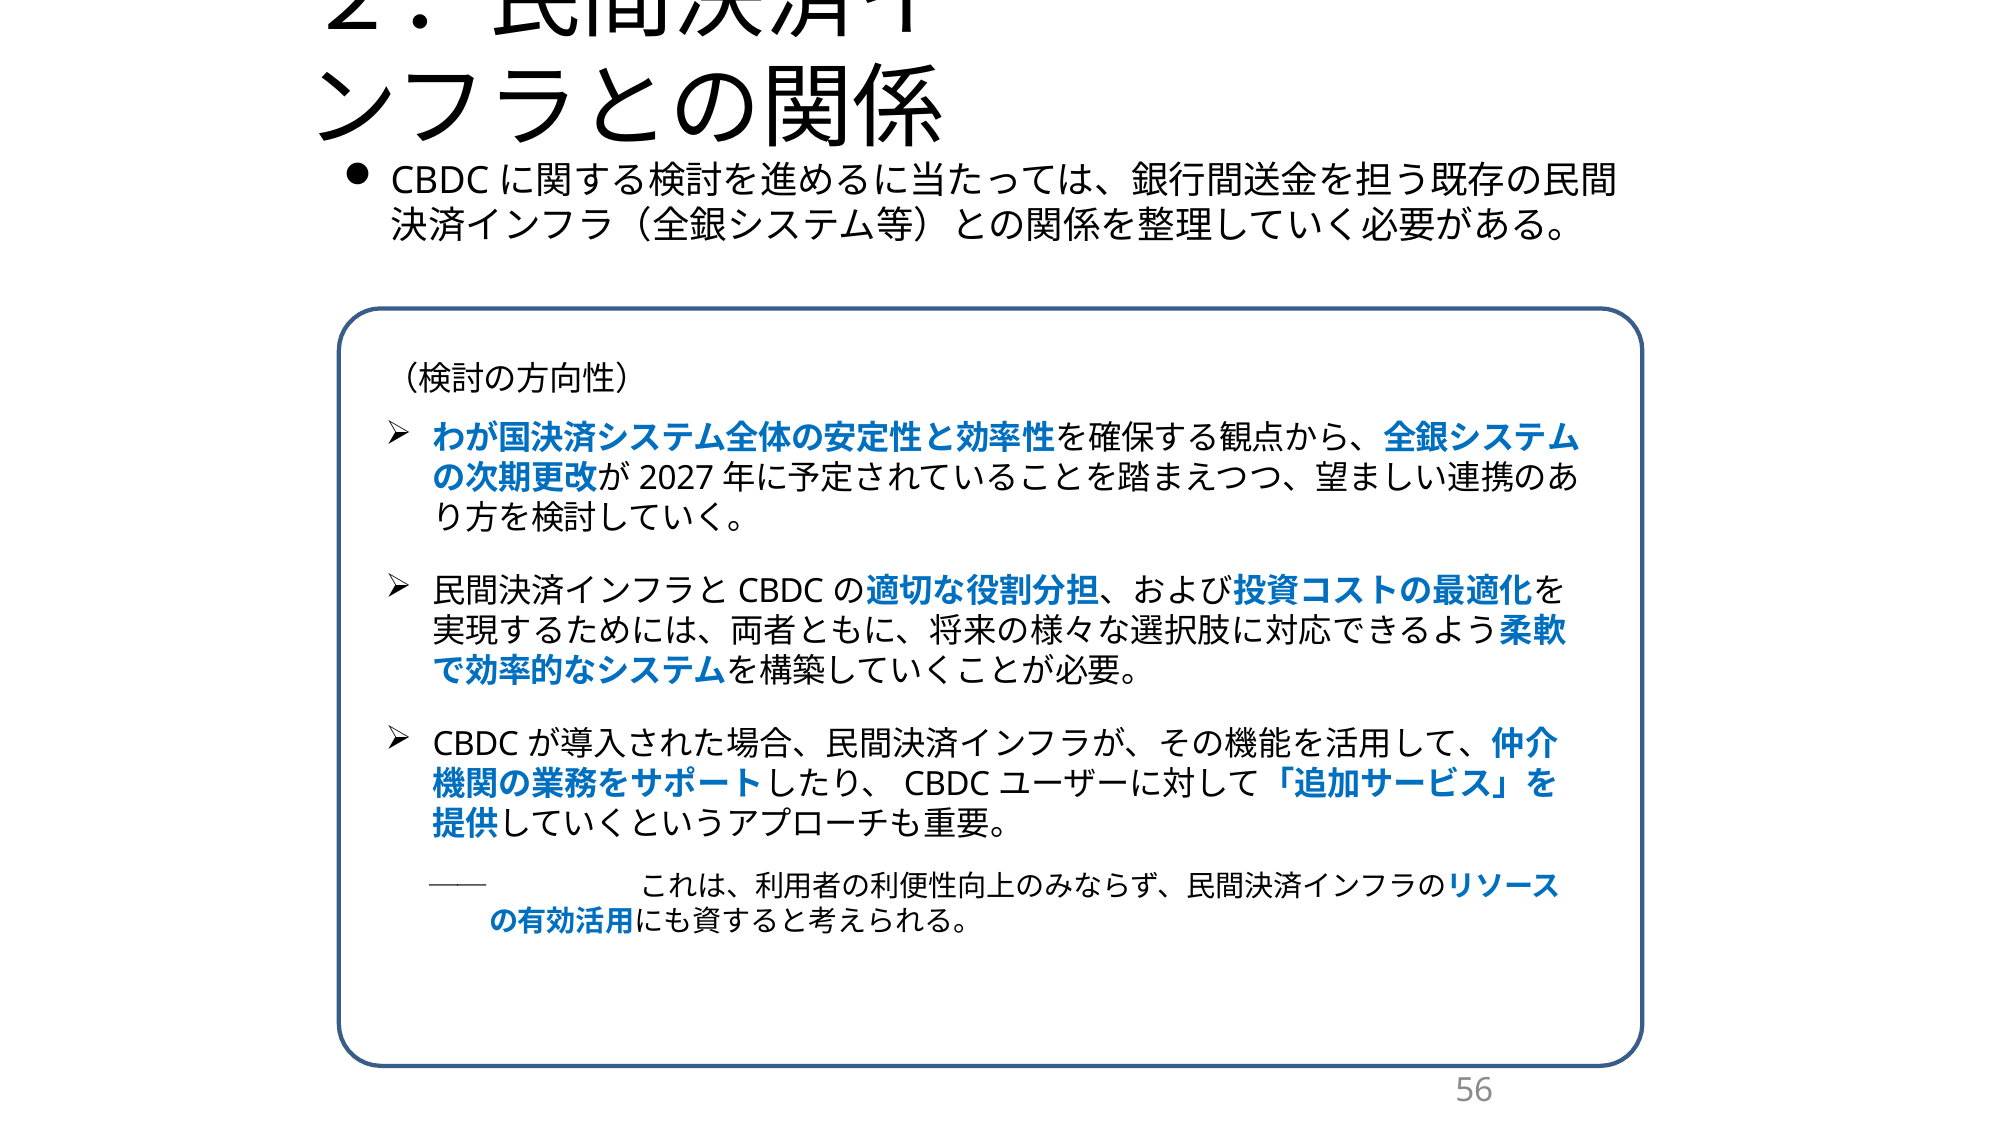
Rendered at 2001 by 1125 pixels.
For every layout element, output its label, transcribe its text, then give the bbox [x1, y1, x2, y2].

slide_number 56 [1435, 764, 1494, 1125]
text_box CBDCに関する検討を進めるに当たっては、銀行間送金を担う既存の民間決済インフラ（全銀システム等）との関係を整理していく必要がある。 [341, 153, 1622, 246]
title ２．民間決済インフラとの関係 [304, 0, 1010, 158]
text_box [338, 308, 1643, 1066]
